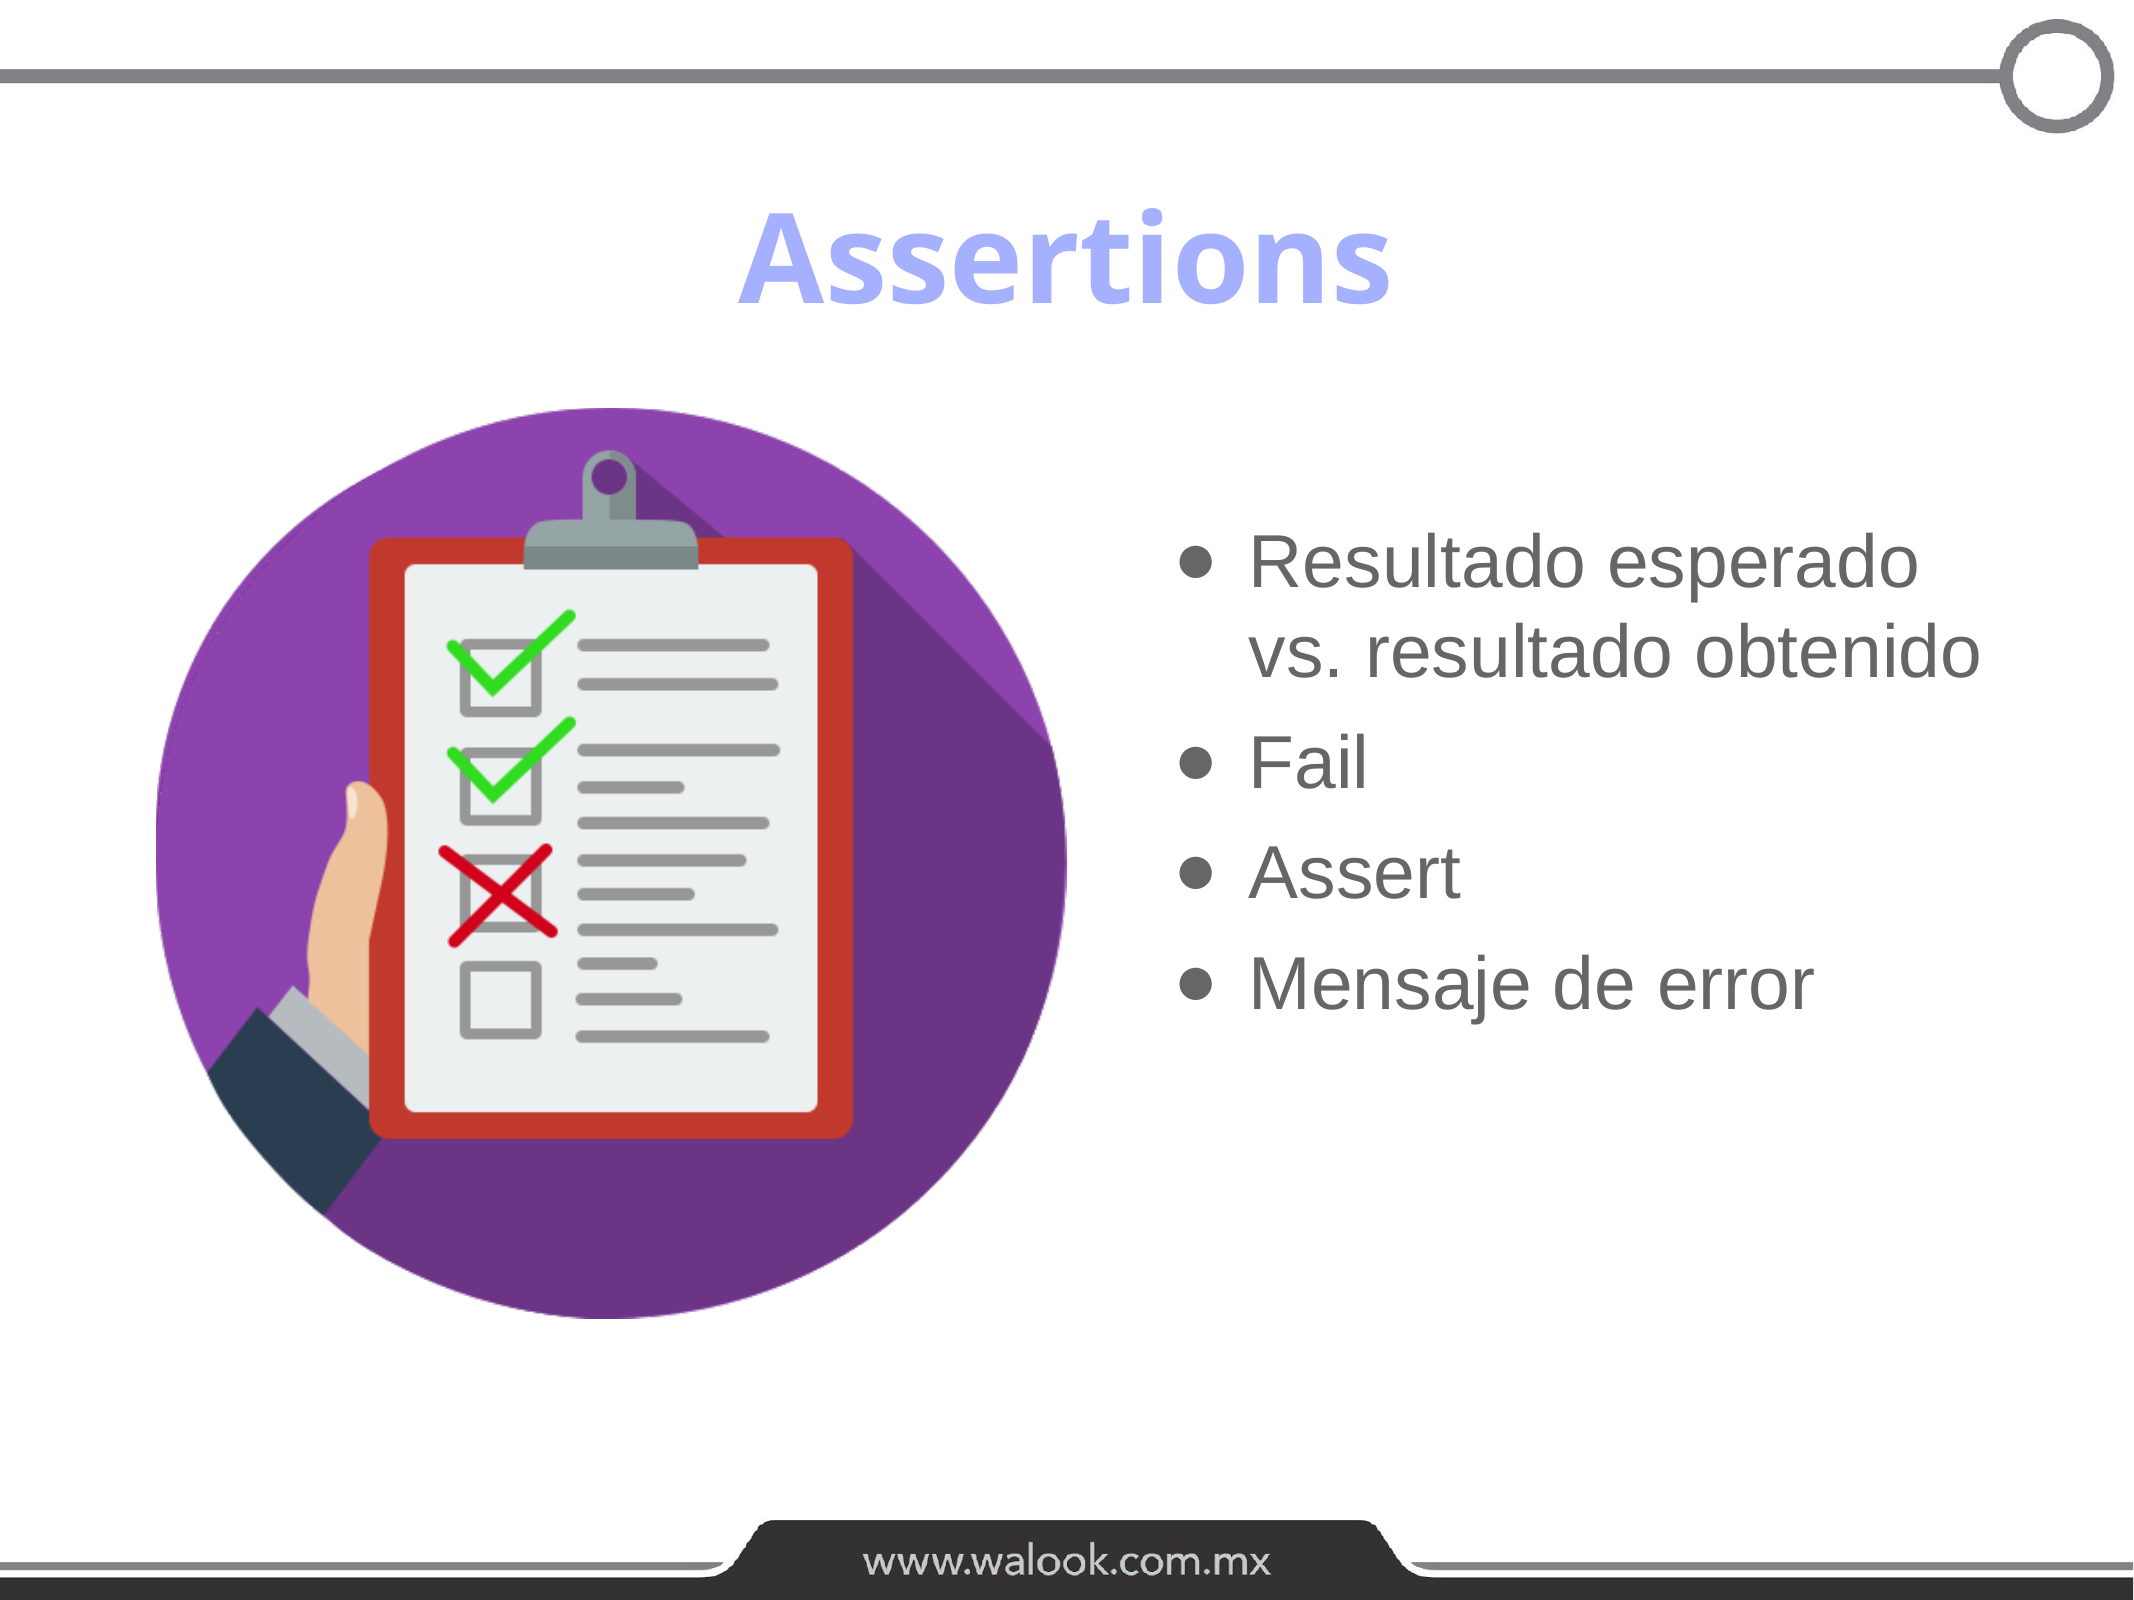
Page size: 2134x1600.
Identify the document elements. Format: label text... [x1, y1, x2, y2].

title Assertions [156, 76, 1978, 431]
text_box Resultado esperado vs. resultado obtenido Fail Assert Mensaje de error [1158, 497, 2015, 1231]
picture [0, 0, 2134, 1600]
